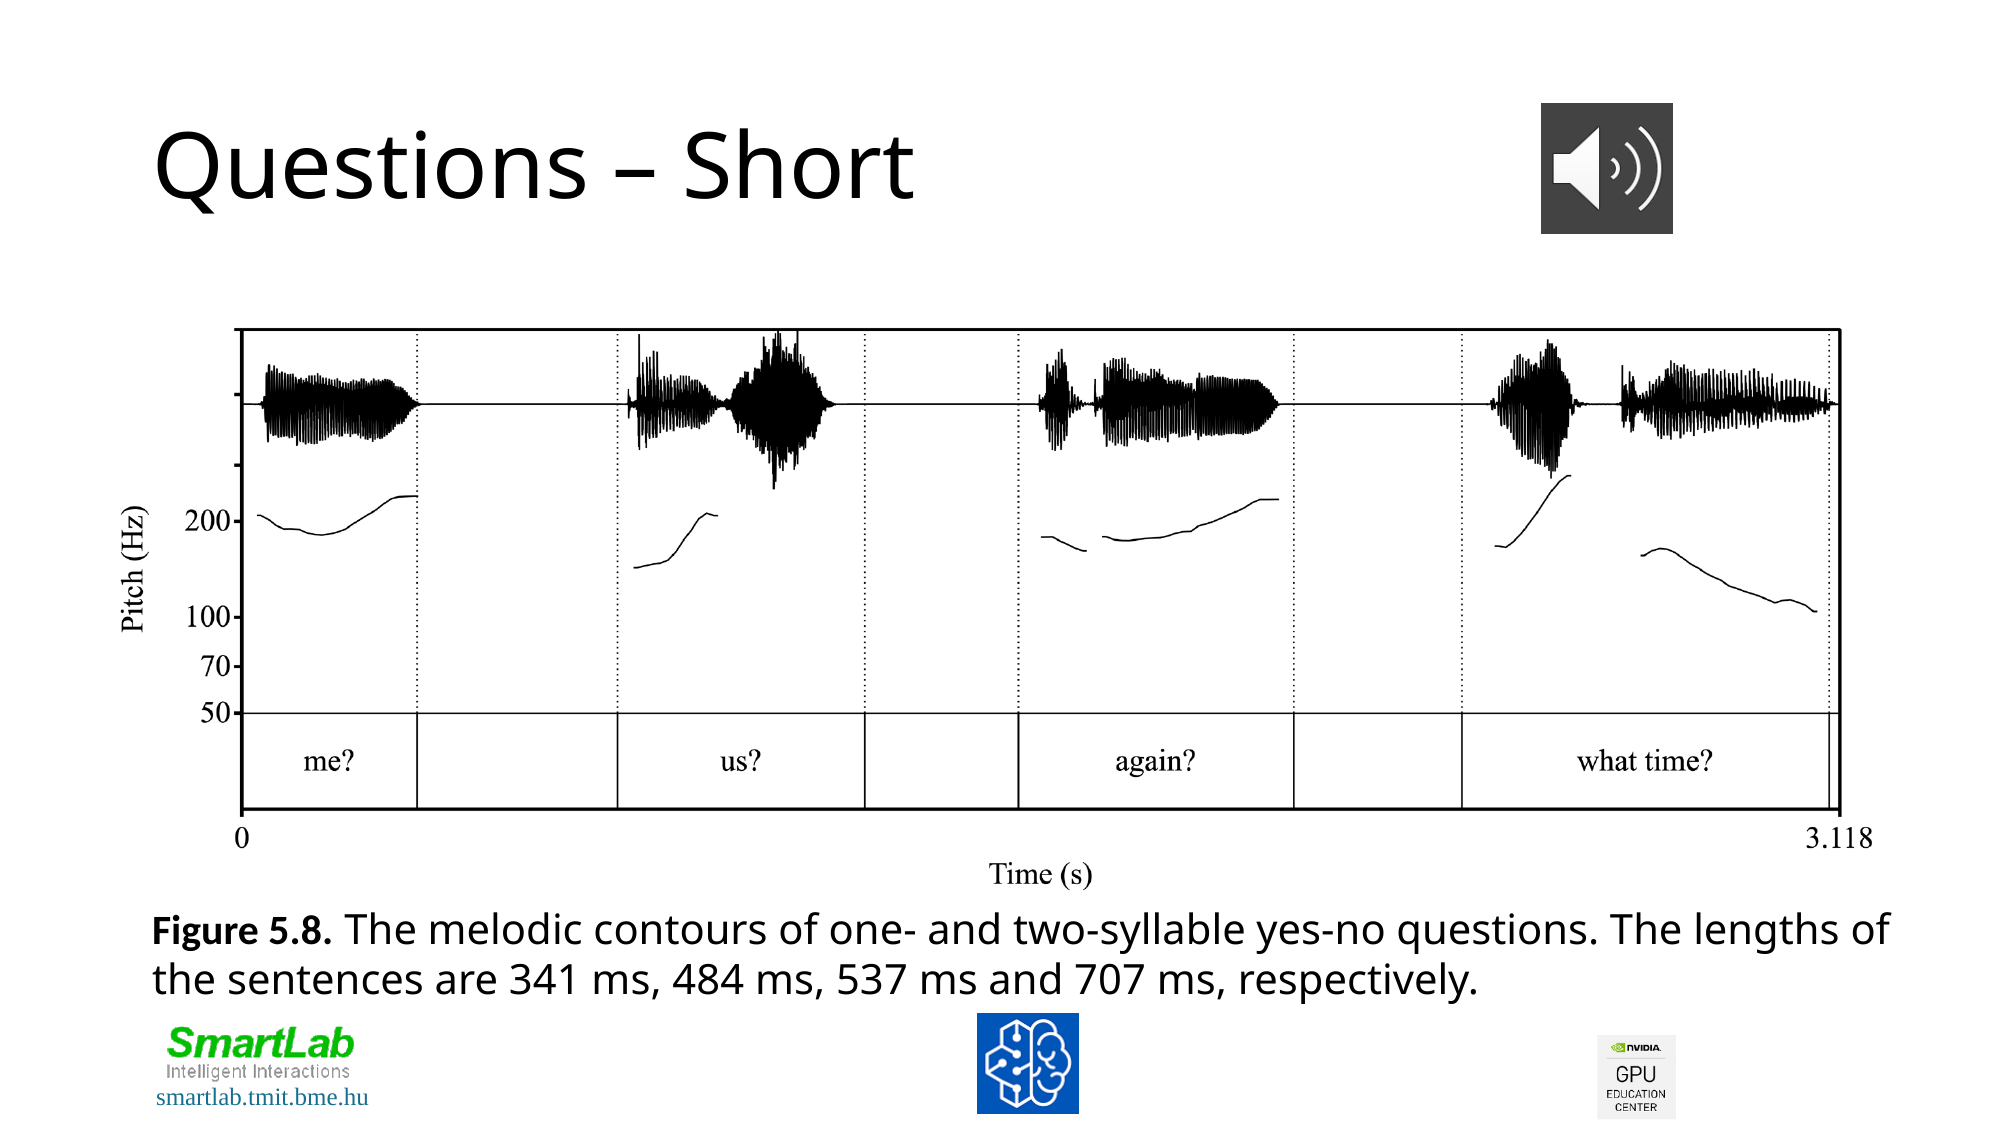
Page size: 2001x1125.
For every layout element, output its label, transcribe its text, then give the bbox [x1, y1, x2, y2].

title Questions – Short [137, 59, 1863, 242]
picture [111, 242, 1970, 896]
picture [167, 1025, 359, 1084]
text_box Figure 5.8. The melodic contours of one- and two-syllable yes-no questions. The lengths of the sentences are 341 ms, 484 ms, 537 ms and 707 ms, respectively. [137, 896, 1944, 1010]
picture [1540, 101, 1674, 236]
picture [1597, 1035, 1676, 1120]
picture [977, 1013, 1079, 1114]
